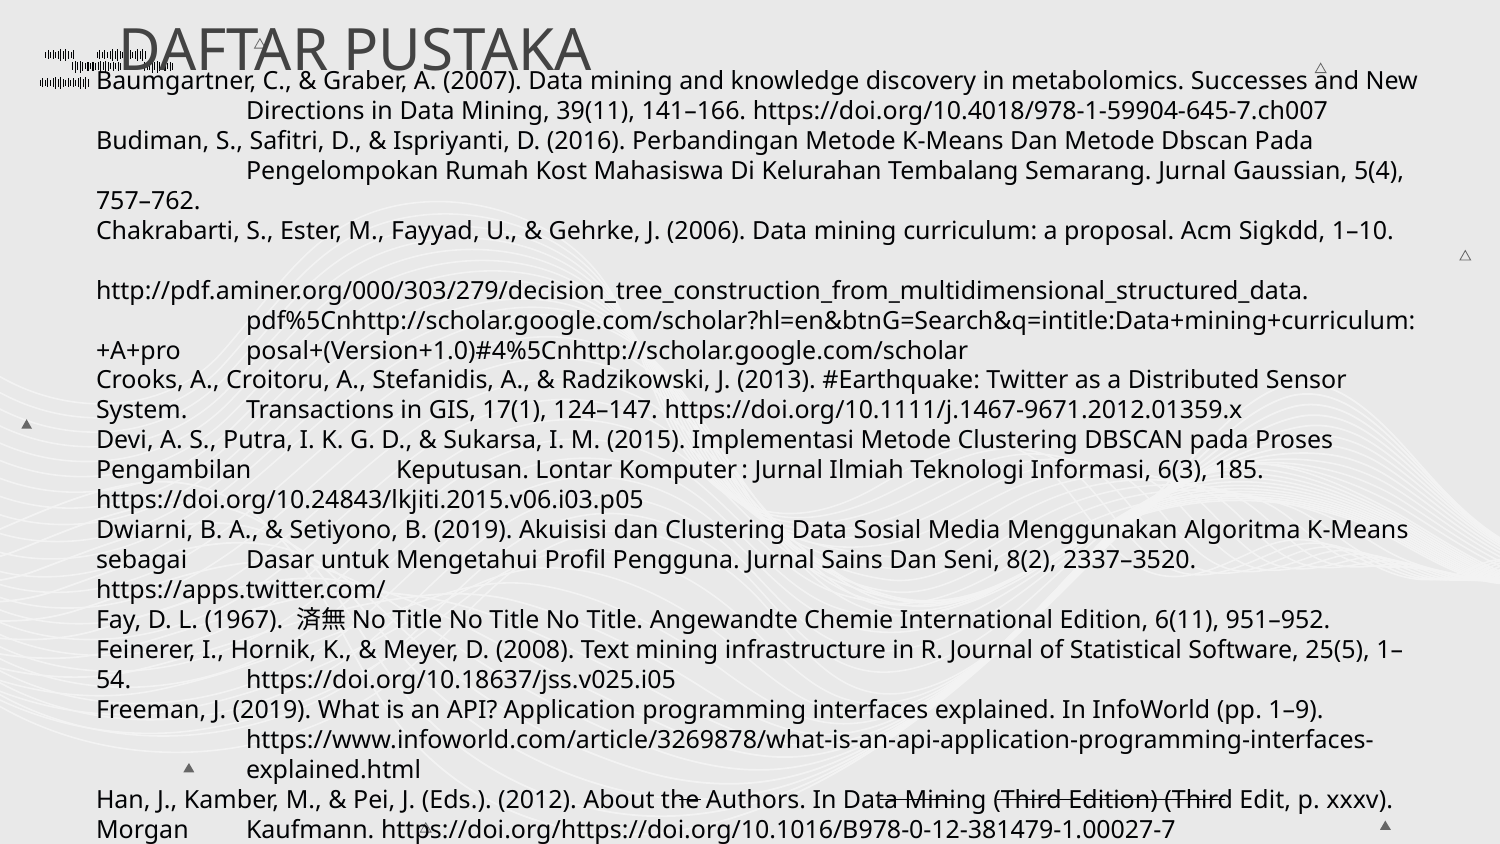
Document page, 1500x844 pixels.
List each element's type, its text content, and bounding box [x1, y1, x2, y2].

title DAFTAR PUSTAKA [118, 0, 1382, 94]
text_box Baumgartner, C., & Graber, A. (2007). Data mining and knowledge discovery in metabolomics. Successes and New Directions in Data Mining, 39(11), 141–166. https://doi.org/10.4018/978-1-59904-645-7.ch007 Budiman, S., Safitri, D., & Ispriyanti, D. (2016). Perbandingan Metode K-Means Dan Metode Dbscan Pada Pengelompokan Rumah Kost Mahasiswa Di Kelurahan Tembalang Semarang. Jurnal Gaussian, 5(4), 757–762. Chakrabarti, S., Ester, M., Fayyad, U., & Gehrke, J. (2006). Data mining curriculum: a proposal. Acm Sigkdd, 1–10. http://pdf.aminer.org/000/303/279/decision_tree_construction_from_multidimensional_structured_data. pdf%5Cnhttp://scholar.google.com/scholar?hl=en&btnG=Search&q=intitle:Data+mining+curriculum:+A+pro posal+(Version+1.0)#4%5Cnhttp://scholar.google.com/scholar Crooks, A., Croitoru, A., Stefanidis, A., & Radzikowski, J. (2013). #Earthquake: Twitter as a Distributed Sensor System. Transactions in GIS, 17(1), 124–147. https://doi.org/10.1111/j.1467-9671.2012.01359.x Devi, A. S., Putra, I. K. G. D., & Sukarsa, I. M. (2015). Implementasi Metode Clustering DBSCAN pada Proses Pengambilan Keputusan. Lontar Komputer : Jurnal Ilmiah Teknologi Informasi, 6(3), 185. https://doi.org/10.24843/lkjiti.2015.v06.i03.p05 Dwiarni, B. A., & Setiyono, B. (2019). Akuisisi dan Clustering Data Sosial Media Menggunakan Algoritma K-Means sebagai Dasar untuk Mengetahui Profil Pengguna. Jurnal Sains Dan Seni, 8(2), 2337–3520. https://apps.twitter.com/ Fay, D. L. (1967). 済無No Title No Title No Title. Angewandte Chemie International Edition, 6(11), 951–952. Feinerer, I., Hornik, K., & Meyer, D. (2008). Text mining infrastructure in R. Journal of Statistical Software, 25(5), 1–54. https://doi.org/10.18637/jss.v025.i05 Freeman, J. (2019). What is an API? Application programming interfaces explained. In InfoWorld (pp. 1–9). https://www.infoworld.com/article/3269878/what-is-an-api-application-programming-interfaces- explained.html Han, J., Kamber, M., & Pei, J. (Eds.). (2012). About the Authors. In Data Mining (Third Edition) (Third Edit, p. xxxv). Morgan Kaufmann. https://doi.org/https://doi.org/10.1016/B978-0-12-381479-1.00027-7 [75, 421, 1425, 516]
